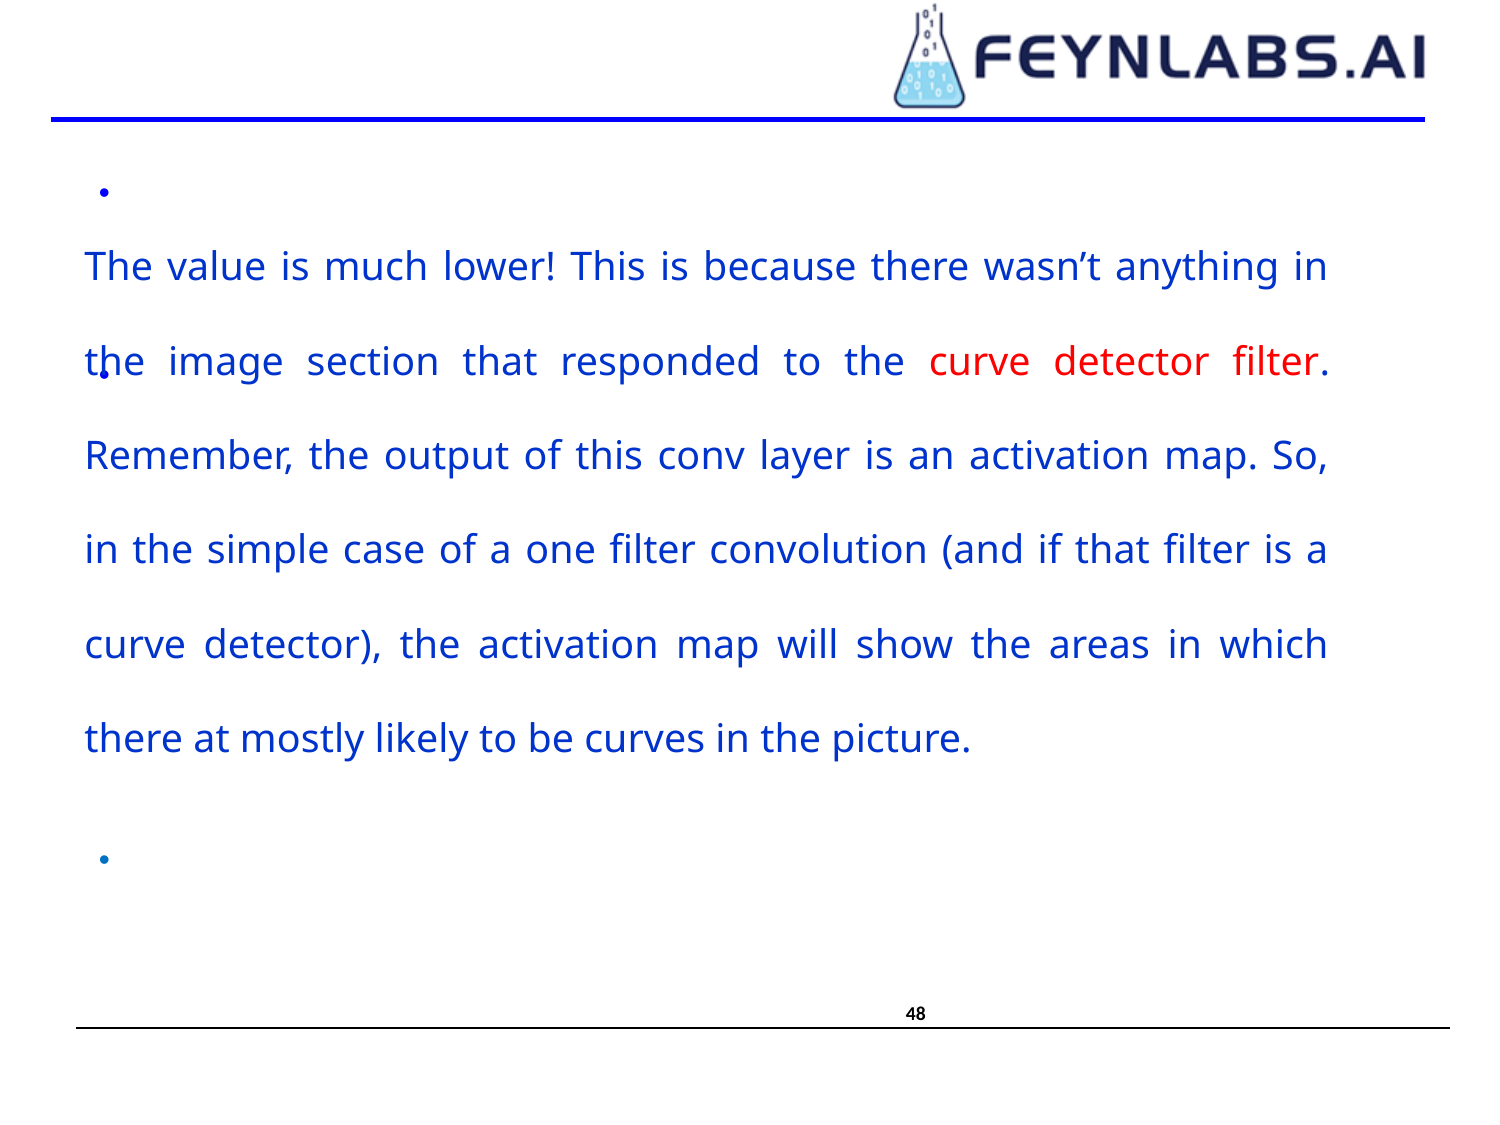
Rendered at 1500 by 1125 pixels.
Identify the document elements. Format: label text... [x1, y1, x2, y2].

text_box The value is much lower! This is because there wasn’t anything in the image section that responded to the curve detector filter. Remember, the output of this conv layer is an activation map. So, in the simple case of a one filter convolution (and if that filter is a curve detector), the activation map will show the areas in which there at mostly likely to be curves in the picture. [69, 186, 1345, 870]
text_box 48 [842, 993, 990, 1041]
text_box [84, 166, 1358, 933]
picture [888, 0, 1434, 113]
